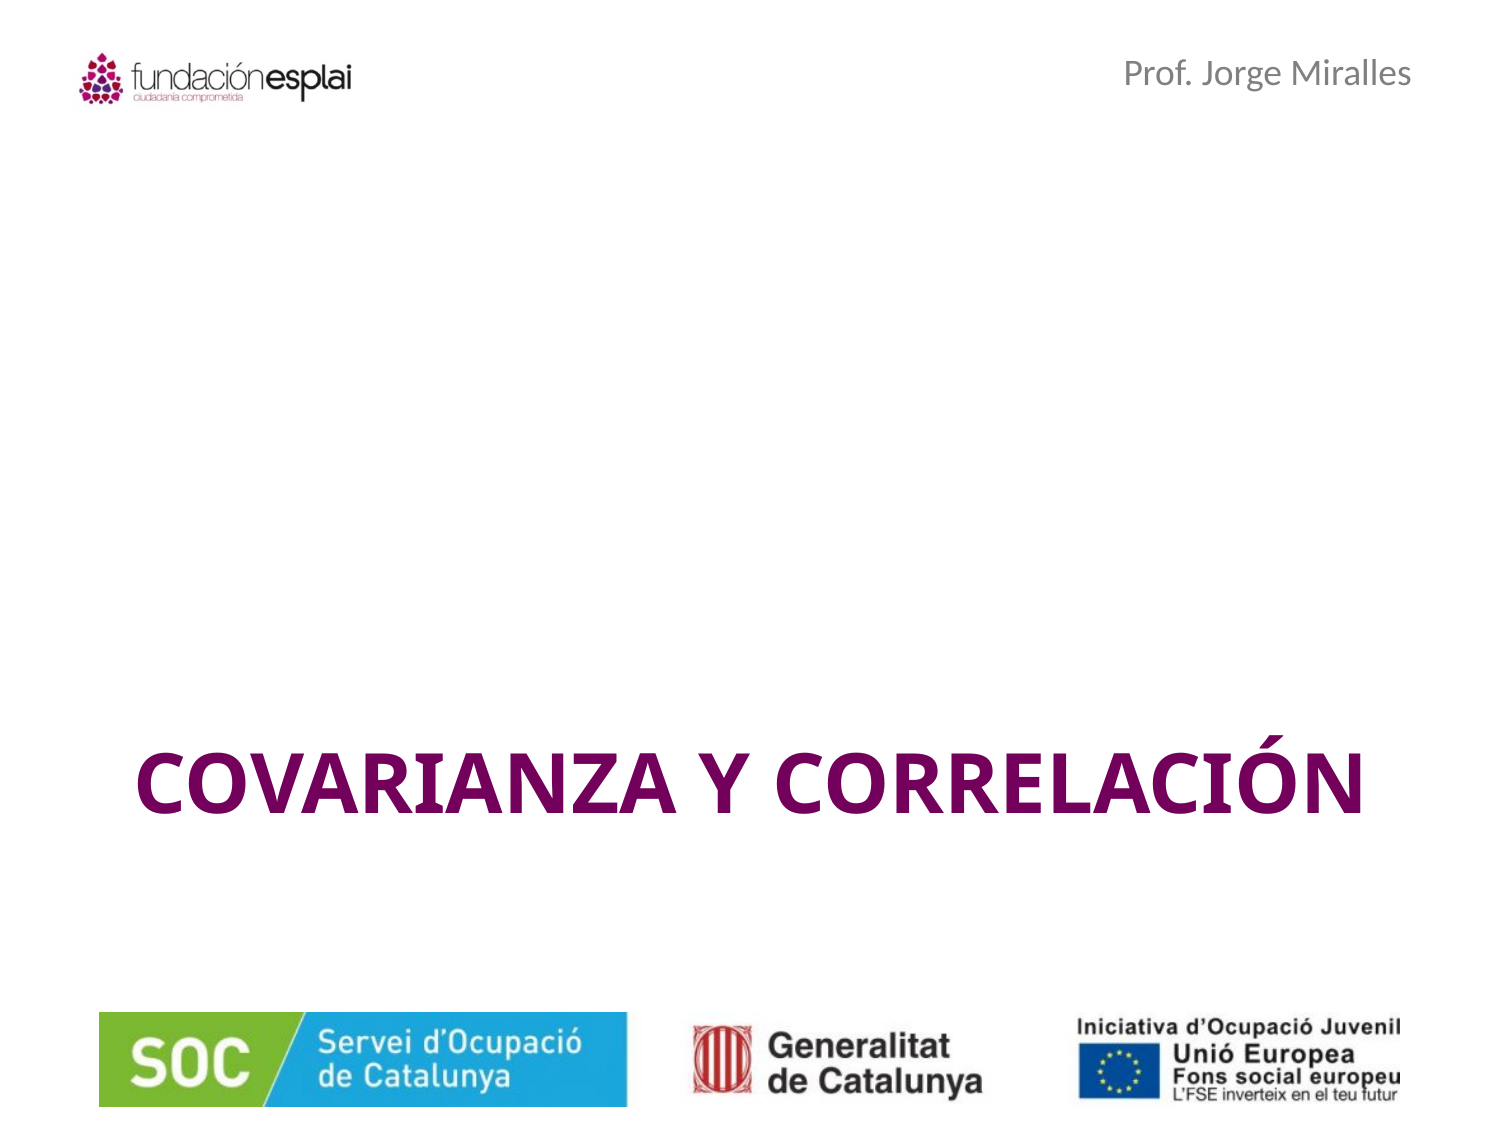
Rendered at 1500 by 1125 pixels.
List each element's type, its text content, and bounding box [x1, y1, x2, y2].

picture [73, 42, 357, 114]
title Covarianza y correlación [118, 722, 1394, 947]
picture [99, 1012, 1400, 1107]
